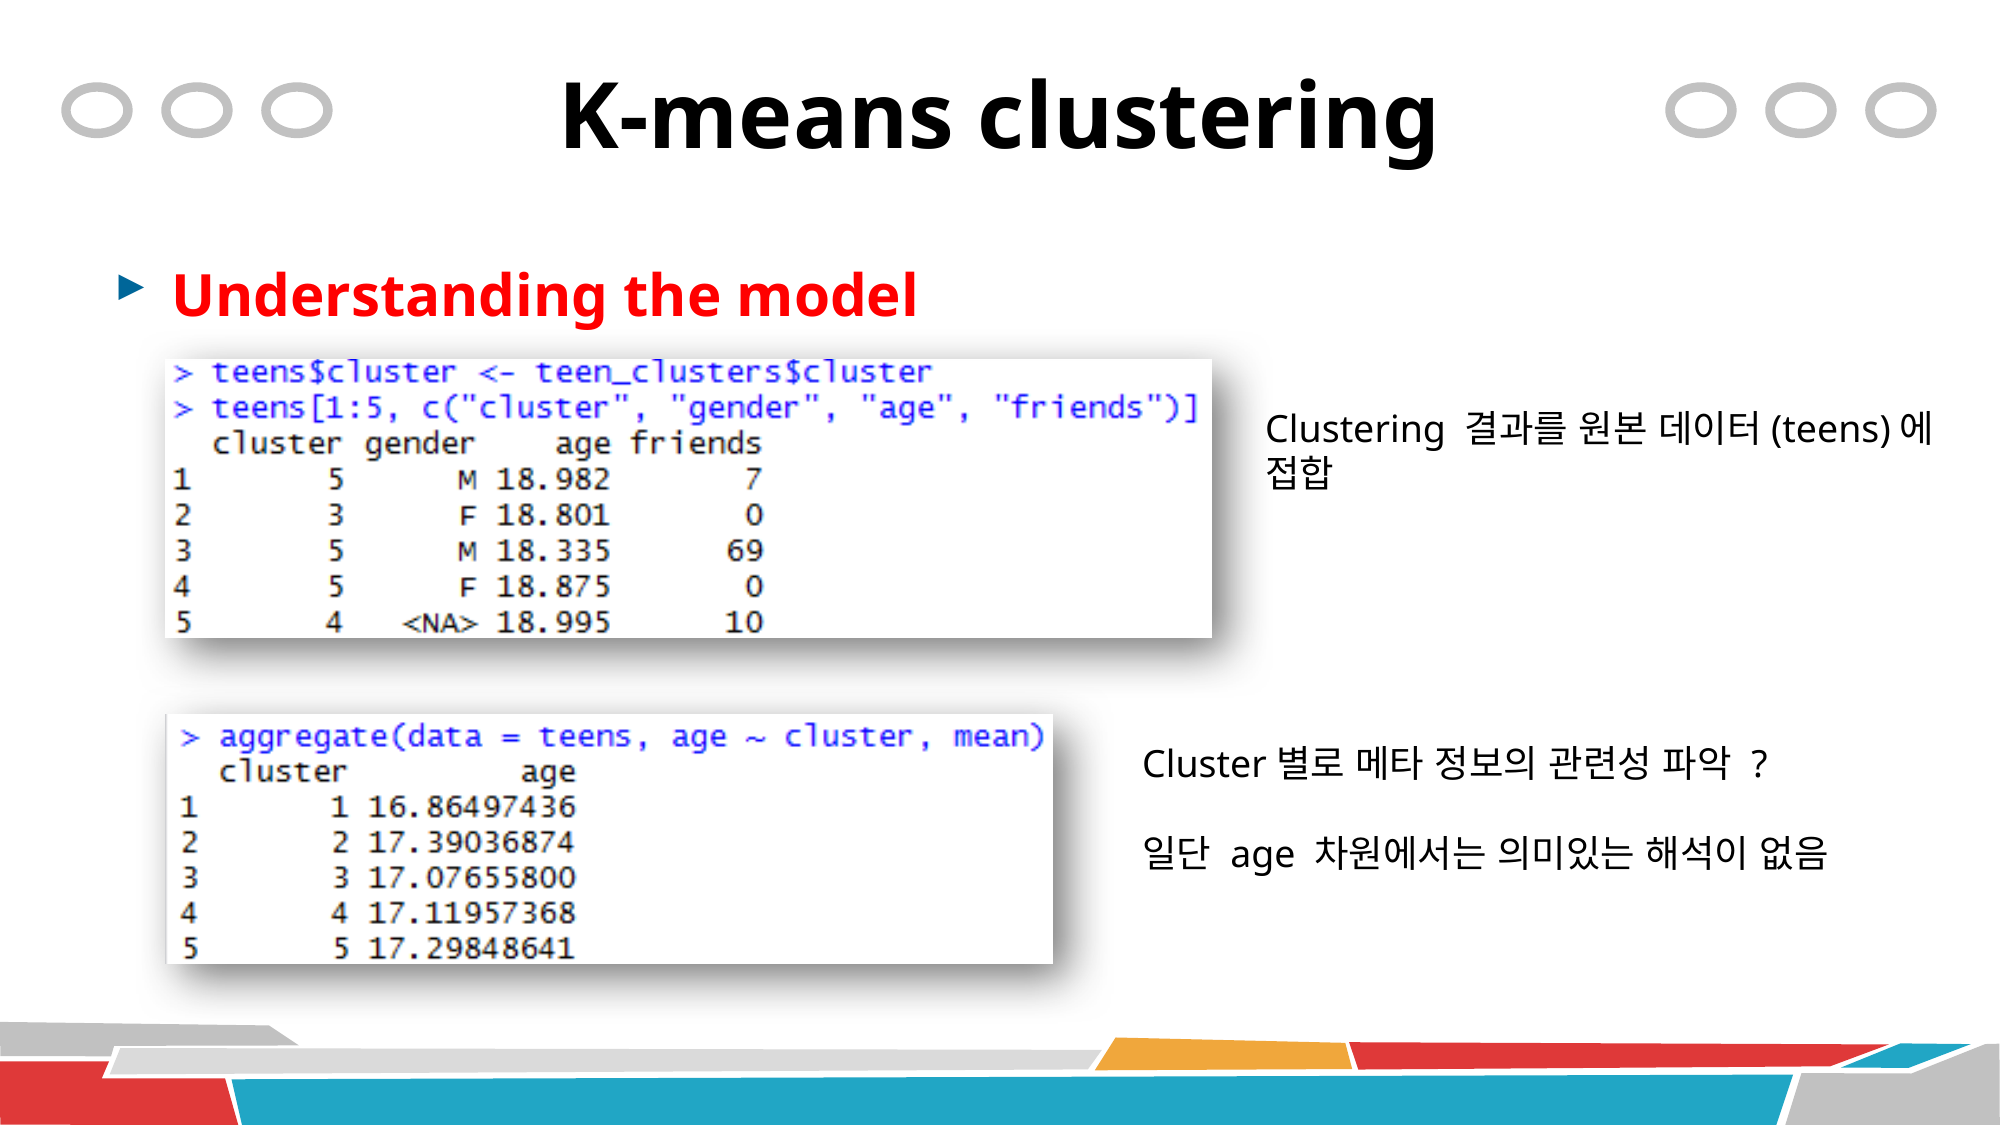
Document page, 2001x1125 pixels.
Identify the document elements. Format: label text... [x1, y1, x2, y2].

text_box Clustering 결과를 원본 데이터(teens)에 접합 [1250, 398, 1949, 503]
picture [165, 359, 1212, 638]
list Understanding the model [99, 250, 1900, 1005]
picture [165, 714, 1053, 964]
text_box Cluster별로 메타 정보의 관련성 파악 ? 일단 age 차원에서는 의미있는 해석이 없음 [1127, 732, 1844, 882]
title K-means clustering [350, 18, 1650, 206]
